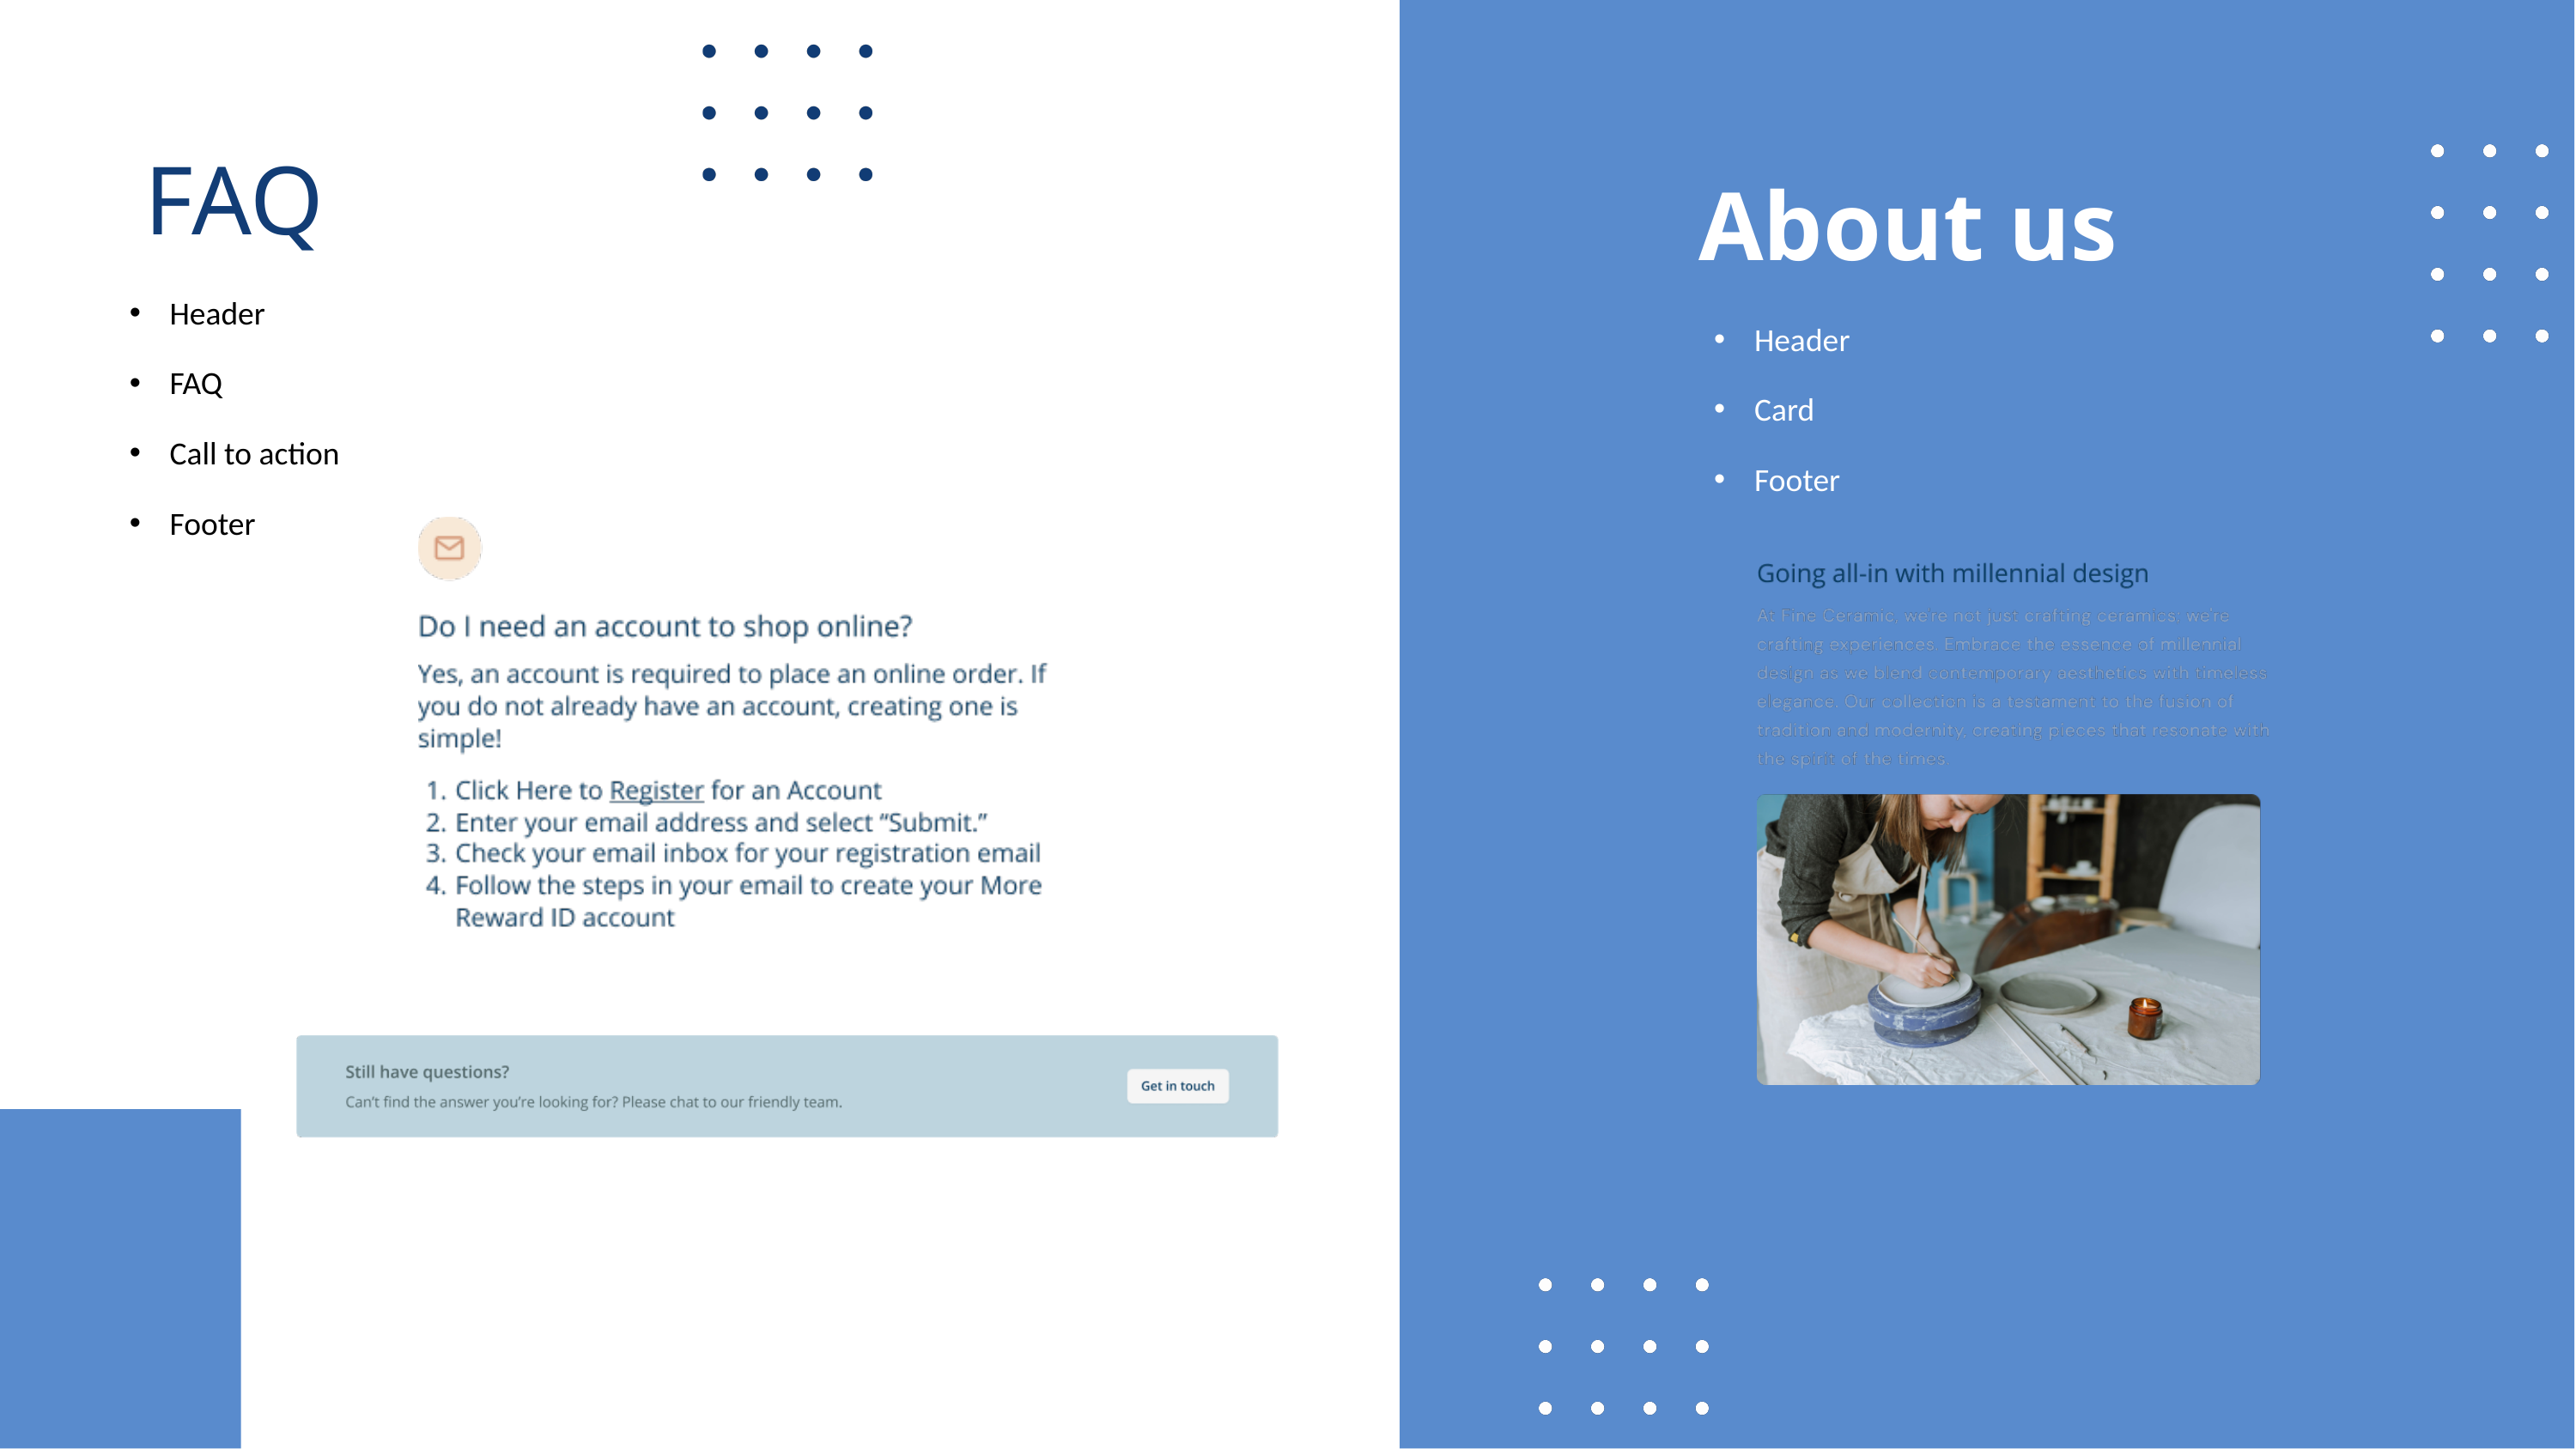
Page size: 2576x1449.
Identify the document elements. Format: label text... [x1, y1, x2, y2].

picture [296, 1034, 1279, 1138]
text_box [1539, 1278, 1709, 1449]
text_box [2431, 144, 2576, 343]
picture [1757, 557, 2273, 1085]
text_box [702, 0, 872, 181]
text_box About us [1698, 181, 2394, 280]
text_box FAQ [144, 155, 841, 254]
text_box Header FAQ Call to action Footer [52, 254, 462, 549]
text_box [0, 1109, 241, 1449]
picture [418, 516, 1078, 932]
text_box Header Card Footer [1637, 281, 2046, 505]
text_box [1400, 0, 2575, 1449]
